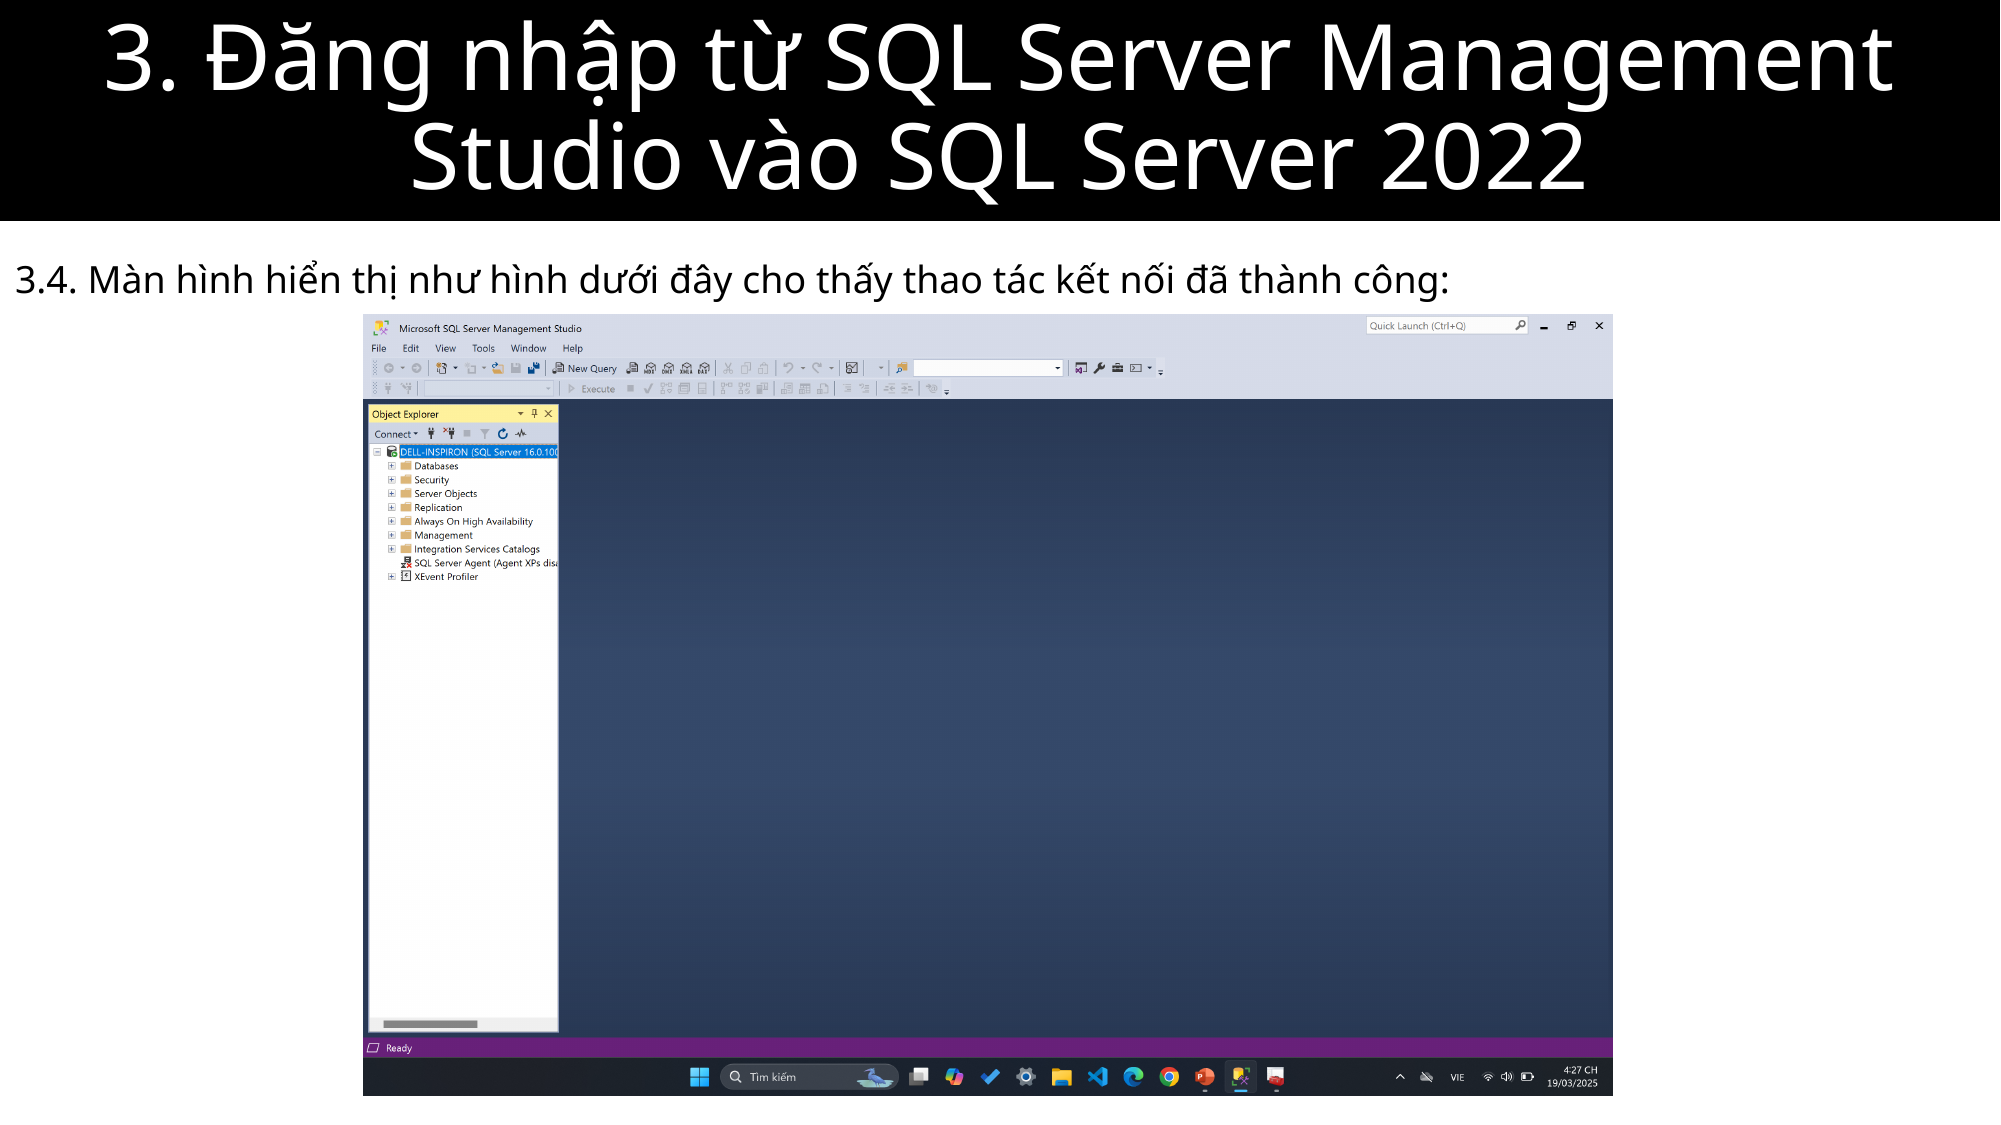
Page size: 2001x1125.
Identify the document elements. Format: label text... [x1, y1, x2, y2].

title 3. Đăng nhập từ SQL Server Management Studio vào SQL Server 2022 [0, 0, 2000, 220]
text_box 3.4. Màn hình hiển thị như hình dưới đây cho thấy thao tác kết nối đã thành công: [0, 220, 2000, 343]
picture [363, 314, 1613, 1096]
